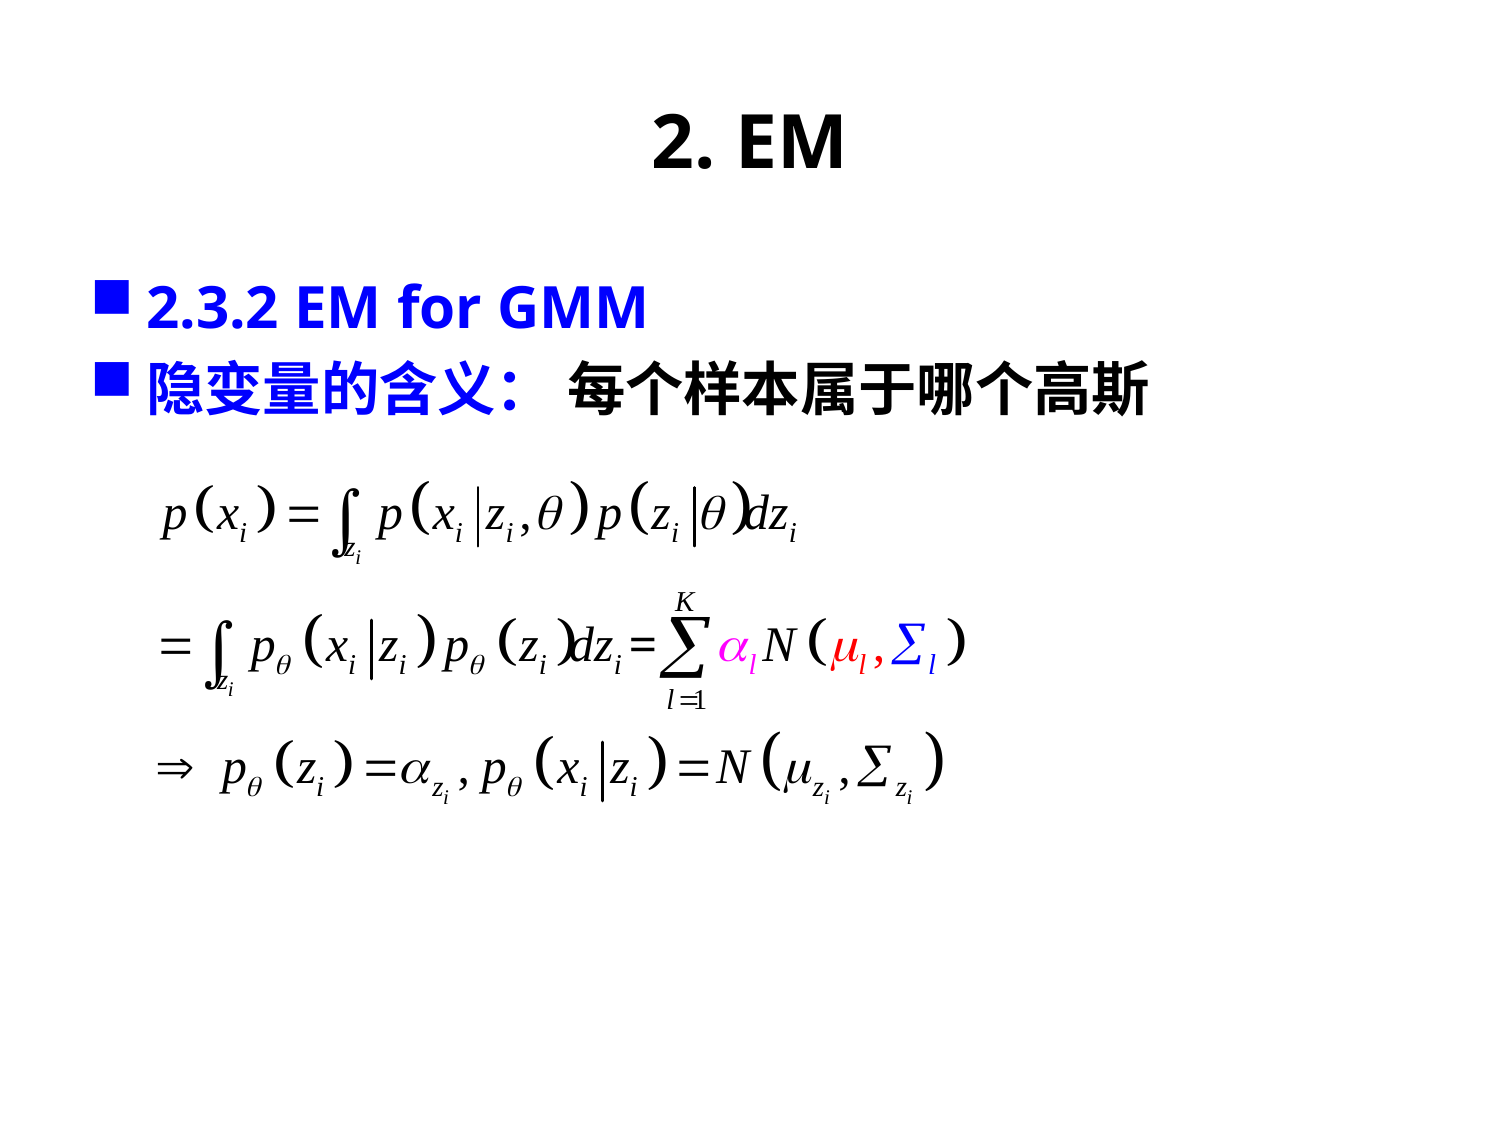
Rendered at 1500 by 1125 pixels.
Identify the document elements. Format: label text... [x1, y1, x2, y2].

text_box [147, 467, 975, 822]
title 2. EM [75, 45, 1425, 233]
list 2.3.2 EM for GMM 隐变量的含义： 每个样本属于哪个高斯 [75, 262, 1425, 1005]
